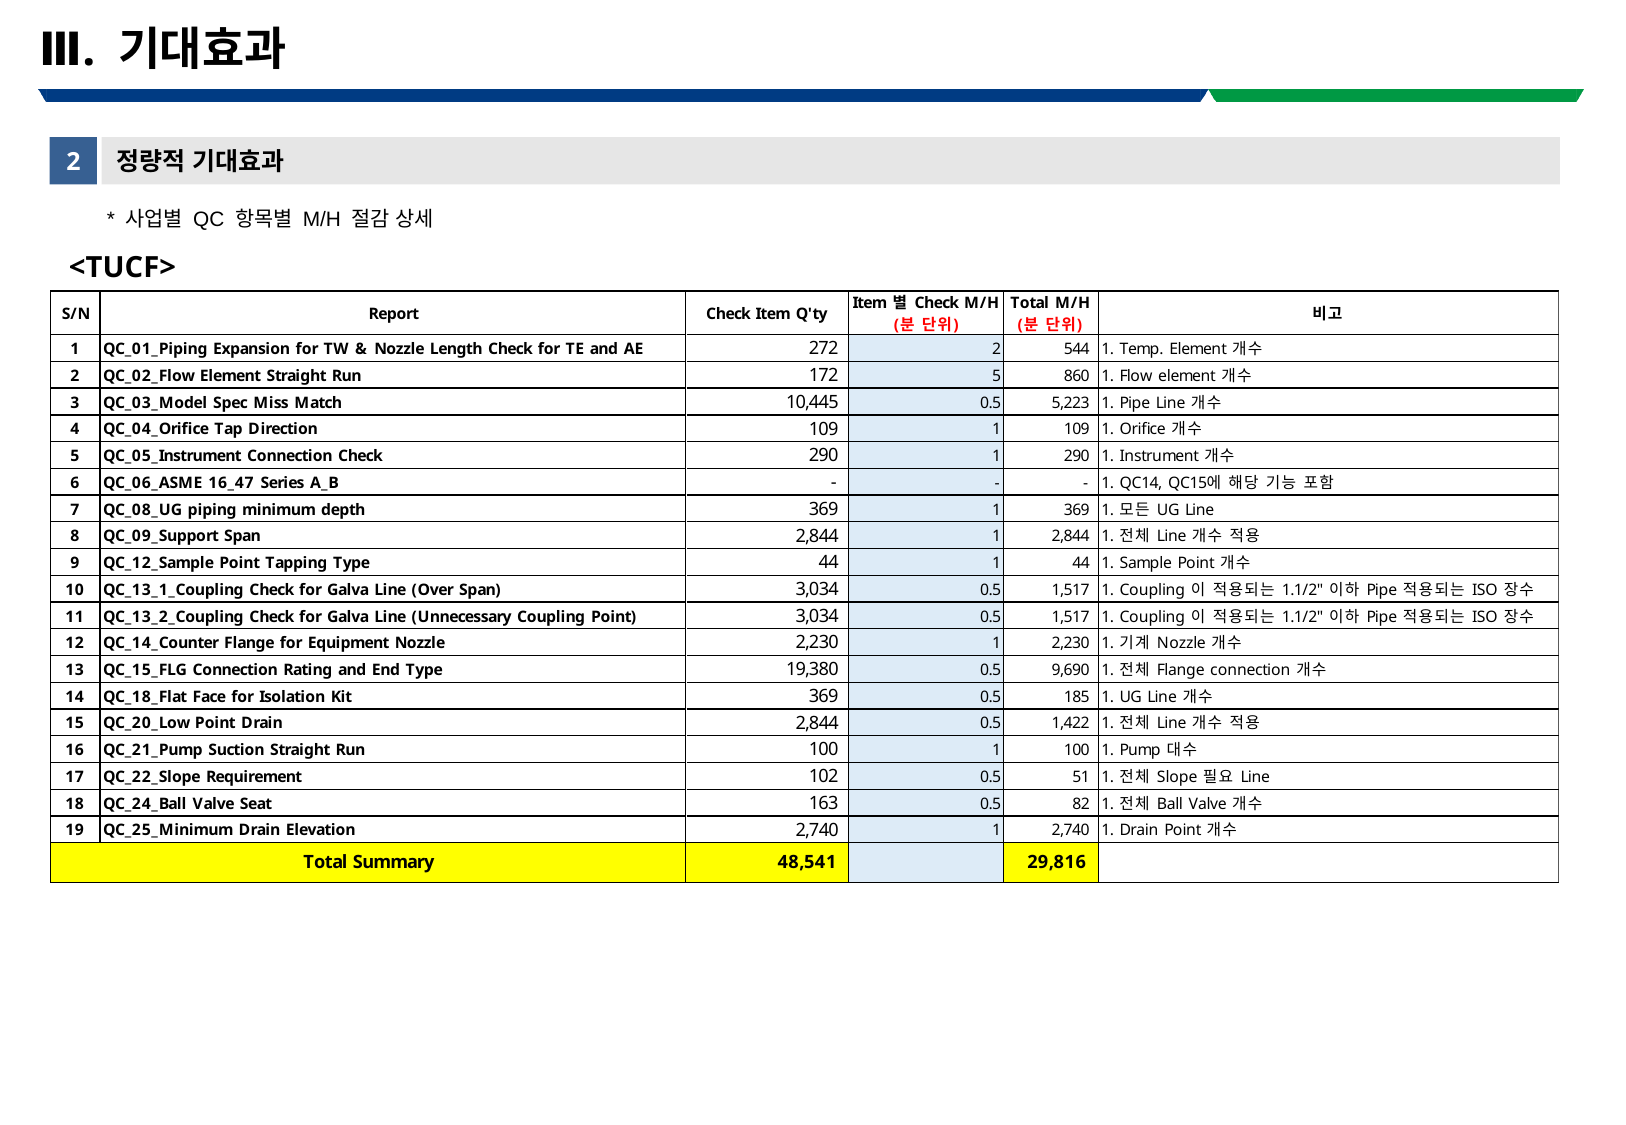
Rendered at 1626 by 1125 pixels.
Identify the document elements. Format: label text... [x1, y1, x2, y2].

picture [38, 93, 1584, 102]
text_box 2 [48, 135, 99, 186]
text_box <TUCF> [54, 240, 95, 288]
text_box * 사업별 QC 항목별 M/H 절감 상세 [95, 185, 1422, 288]
title Ⅲ. 기대효과 [24, 2, 1584, 93]
text_box 정량적 기대효과 [99, 135, 1562, 186]
picture [49, 290, 1561, 884]
